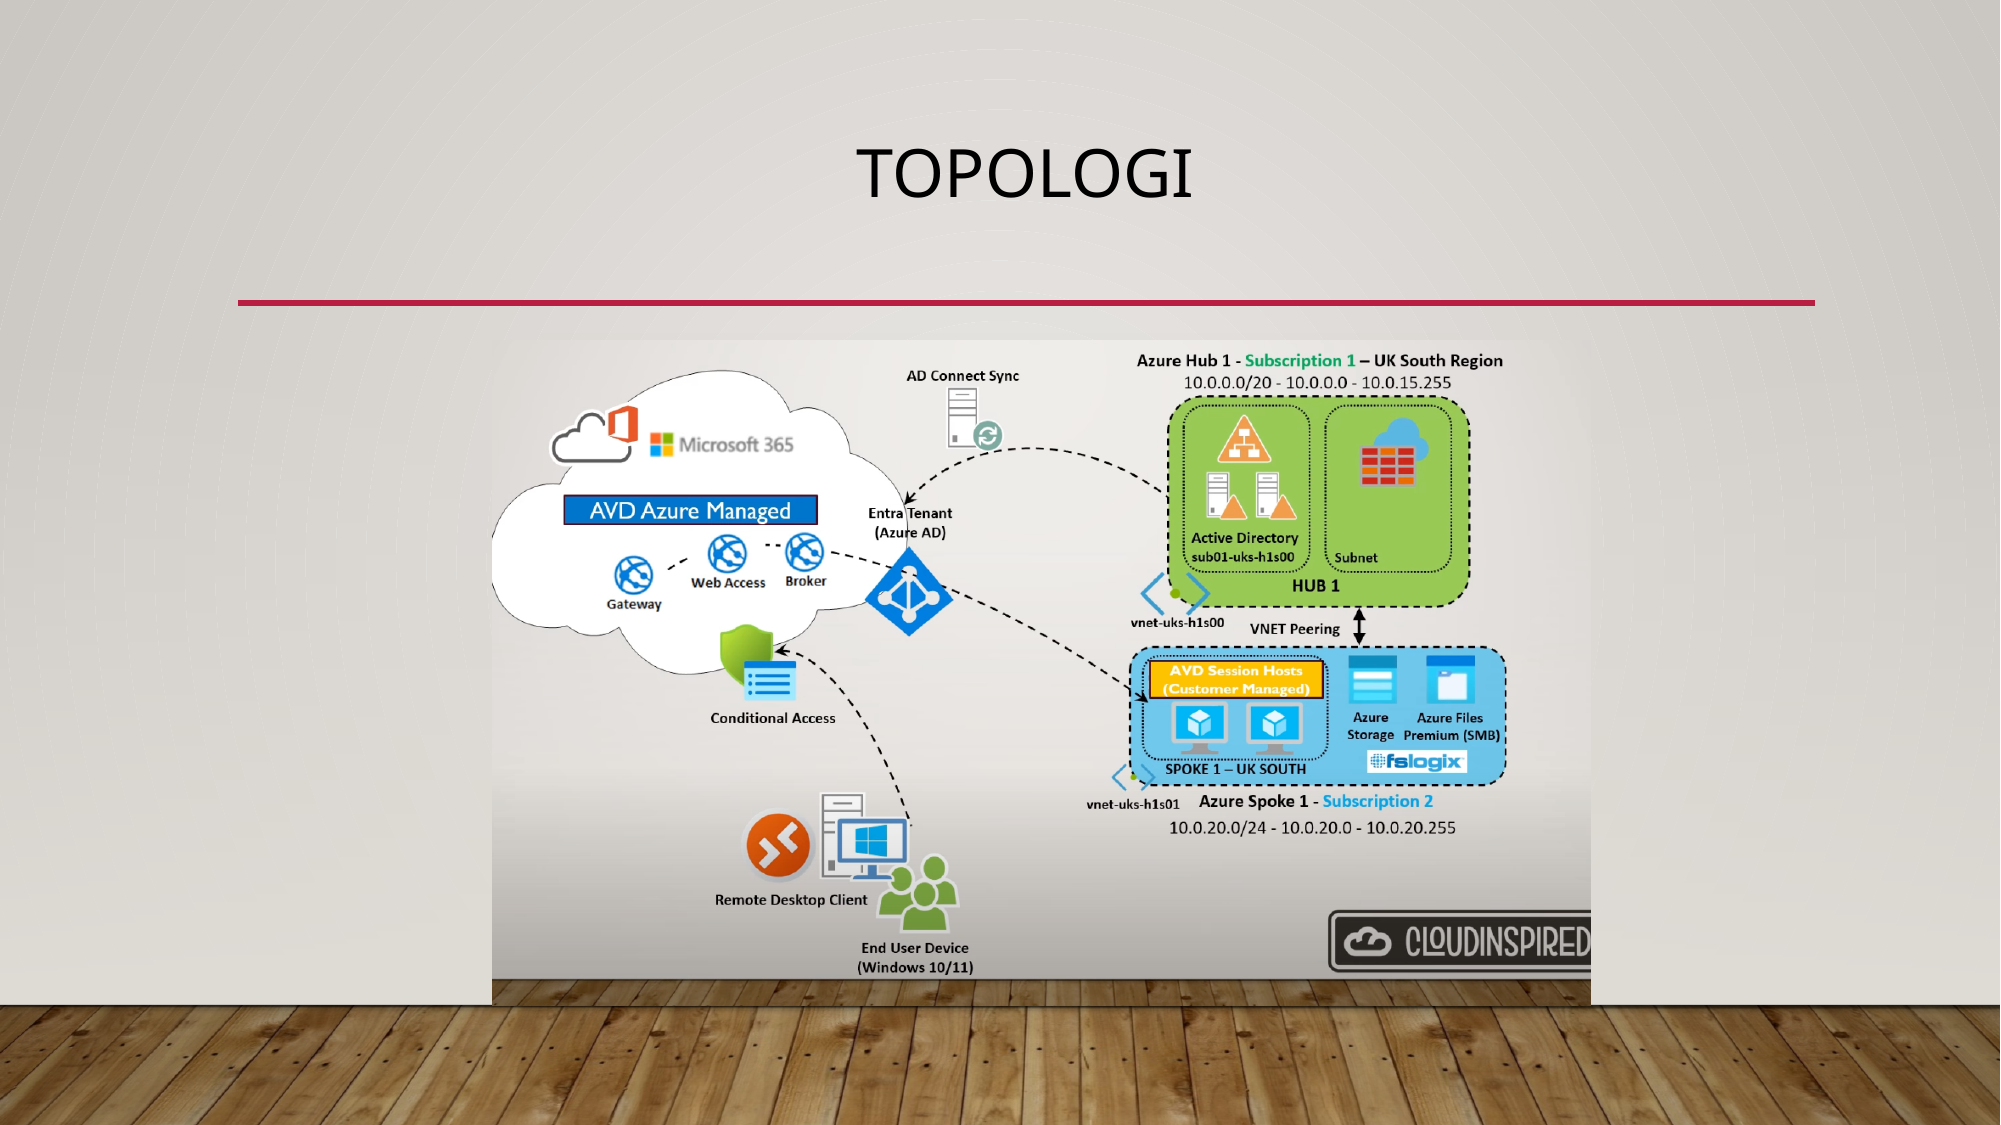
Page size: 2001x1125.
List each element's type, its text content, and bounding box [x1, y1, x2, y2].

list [492, 340, 1591, 1006]
title Topologi [238, 131, 1814, 305]
picture [0, 1005, 2000, 1125]
